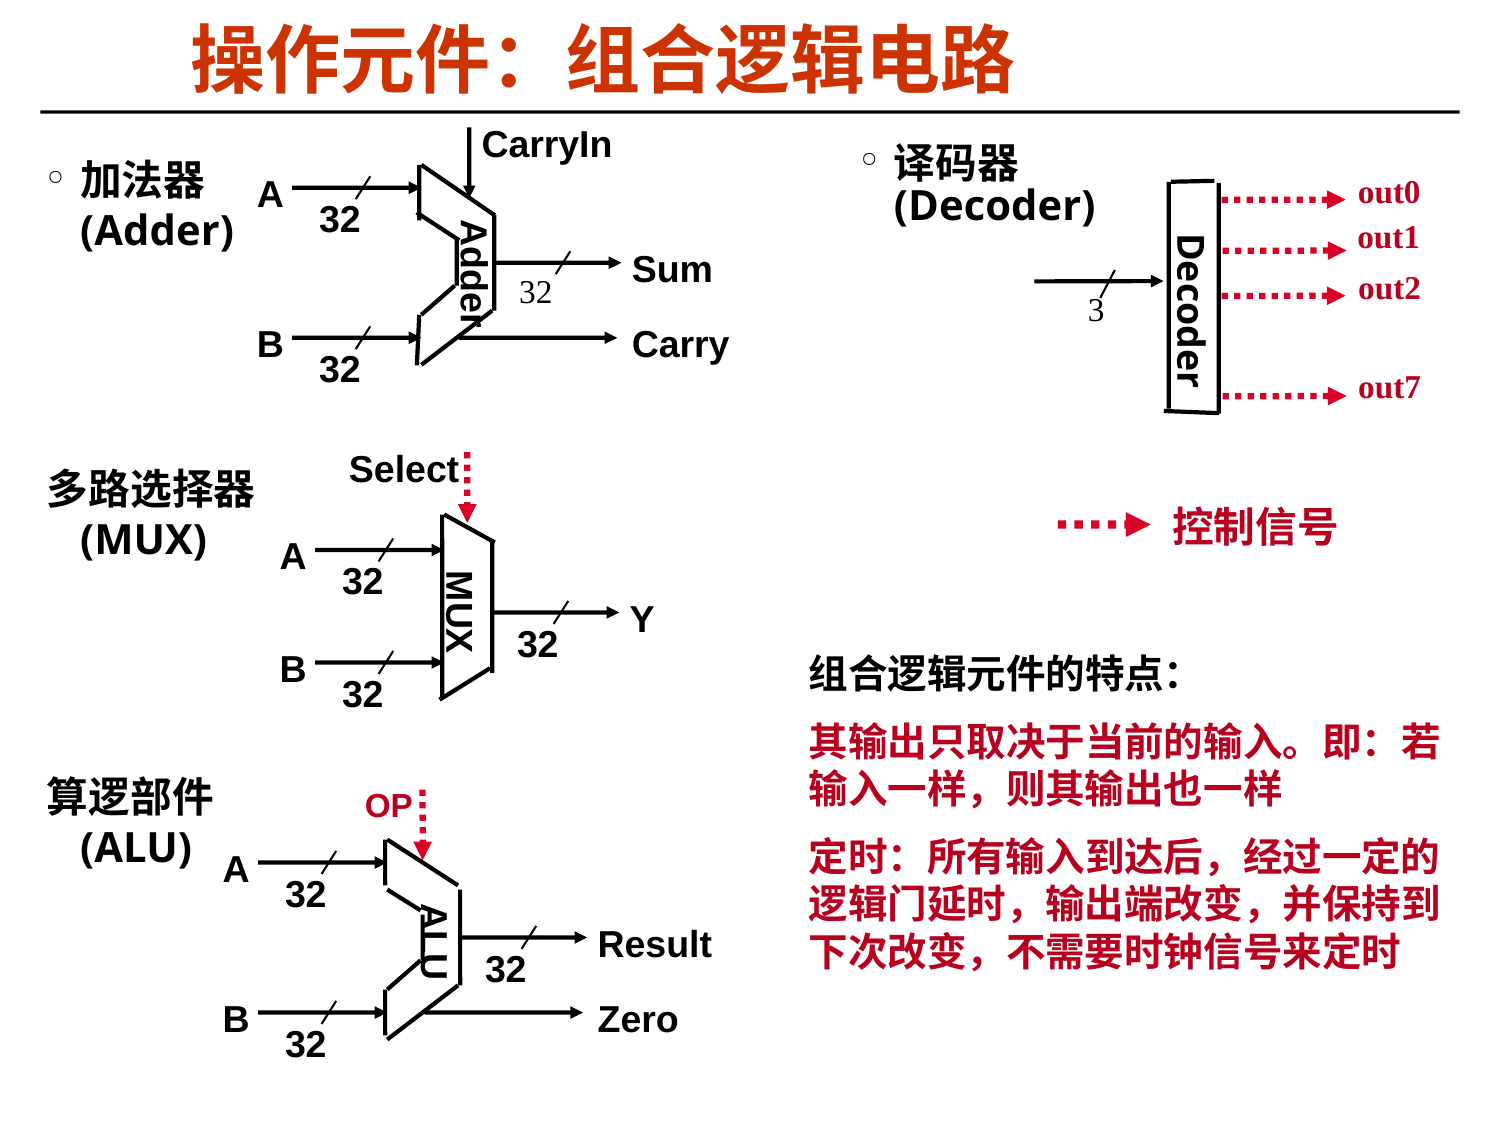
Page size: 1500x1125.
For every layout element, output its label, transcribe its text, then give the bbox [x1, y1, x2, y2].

list 加法器(Adder) 多路选择器 (MUX) 算逻部件(ALU) [36, 149, 317, 898]
title 操作元件：组合逻辑电路 [38, 21, 1168, 108]
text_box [264, 437, 670, 723]
text_box 组合逻辑元件的特点： 其输出只取决于当前的输入。即：若输入一样，则其输出也一样 定时：所有输入到达后，经过一定的逻辑门延时，输出端改变，并保持到下次改变，不需要时钟信号来定时 [793, 642, 1459, 982]
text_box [1034, 162, 1437, 439]
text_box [241, 112, 745, 398]
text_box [207, 777, 728, 1073]
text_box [1057, 493, 1387, 559]
text_box 译码器(Decoder) [850, 140, 1183, 234]
